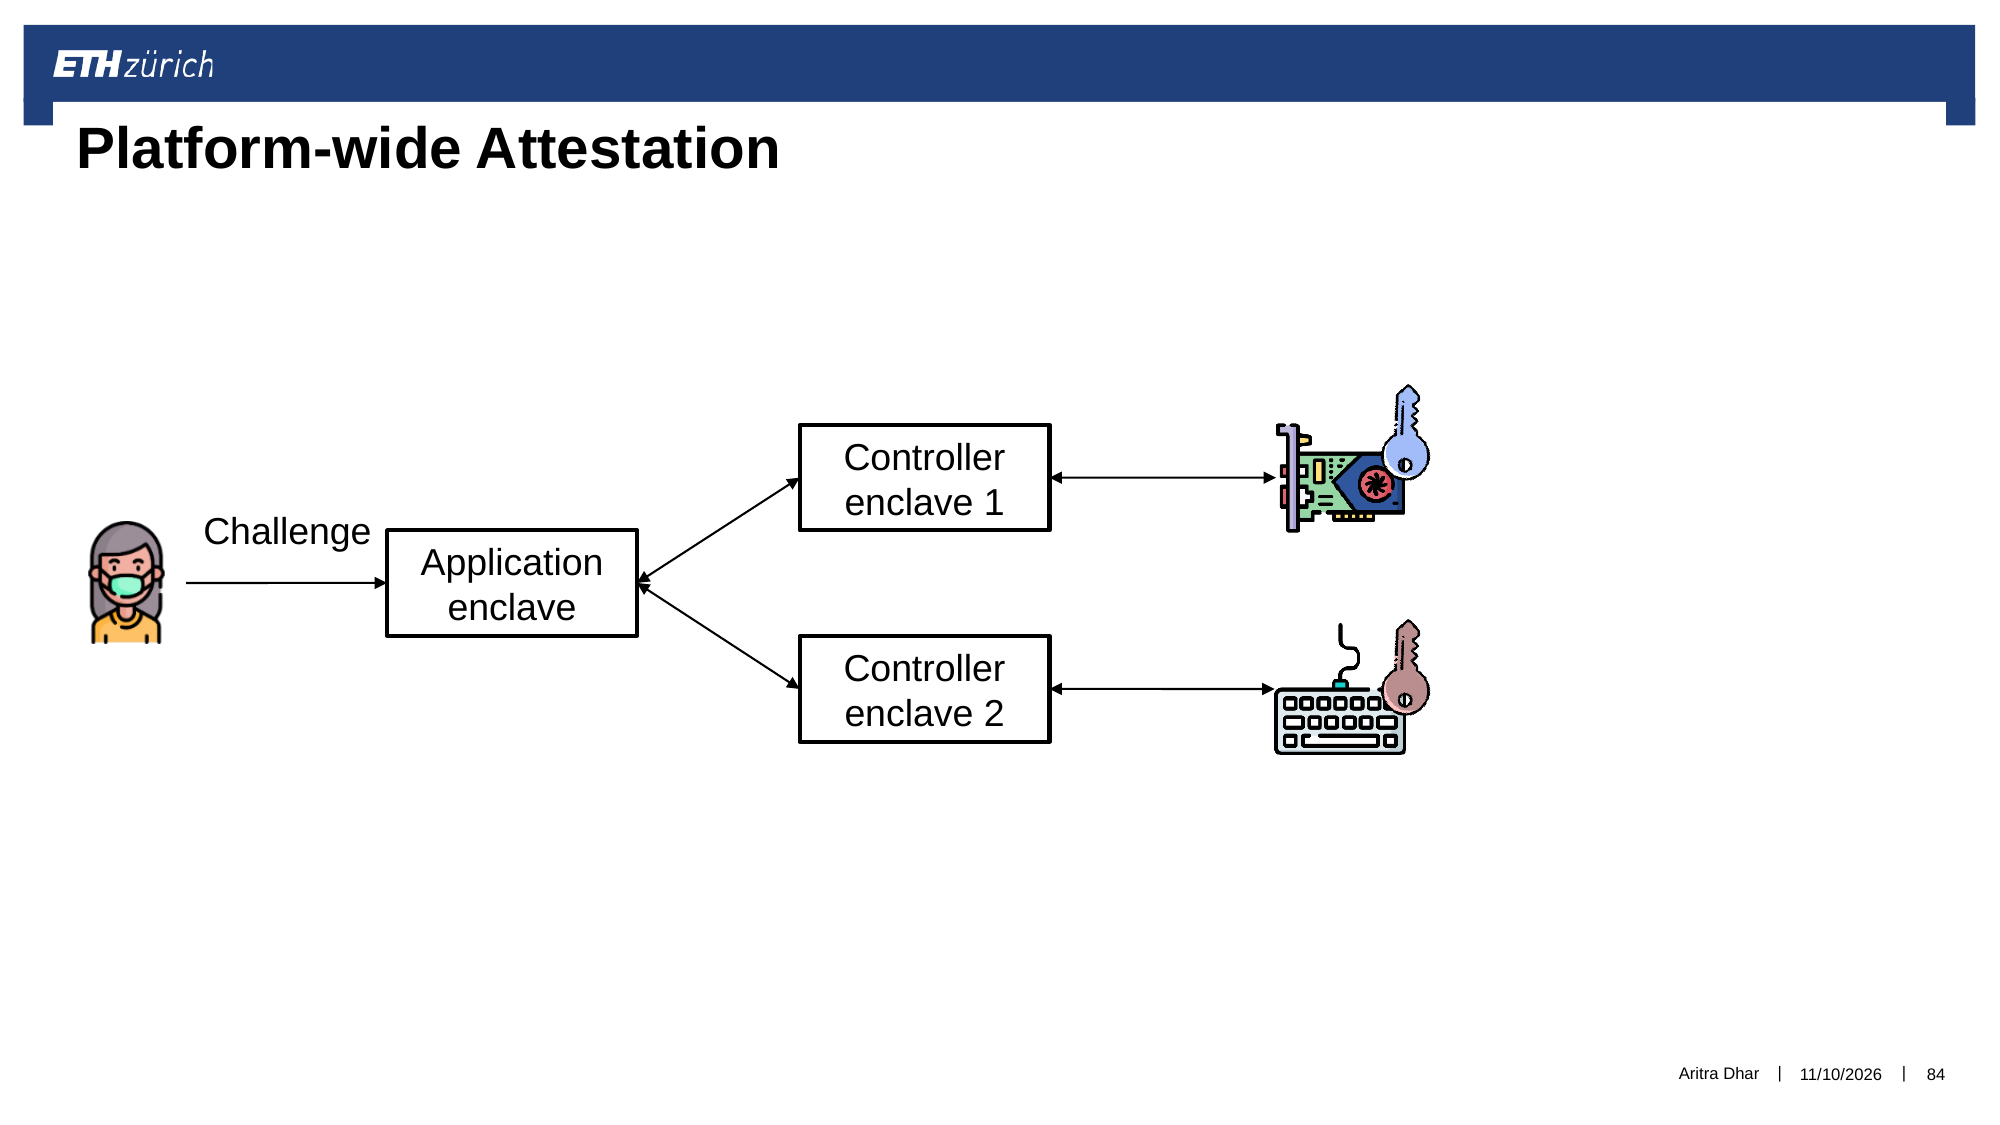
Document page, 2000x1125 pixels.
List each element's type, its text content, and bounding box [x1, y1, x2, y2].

picture [64, 521, 188, 645]
text_box Controller enclave 2 [798, 634, 1052, 744]
footer Aritra Dhar [999, 1034, 1760, 1111]
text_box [636, 477, 800, 582]
picture [1275, 383, 1459, 542]
picture [1274, 623, 1444, 755]
text_box Challenge [188, 499, 387, 560]
text_box Controller enclave 1 [798, 423, 1052, 532]
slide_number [1790, 1034, 1892, 1112]
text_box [636, 582, 800, 690]
text_box Application enclave [385, 528, 631, 638]
slide_number 84 [1906, 1034, 1966, 1112]
title Platform-wide Attestation [53, 101, 1946, 262]
